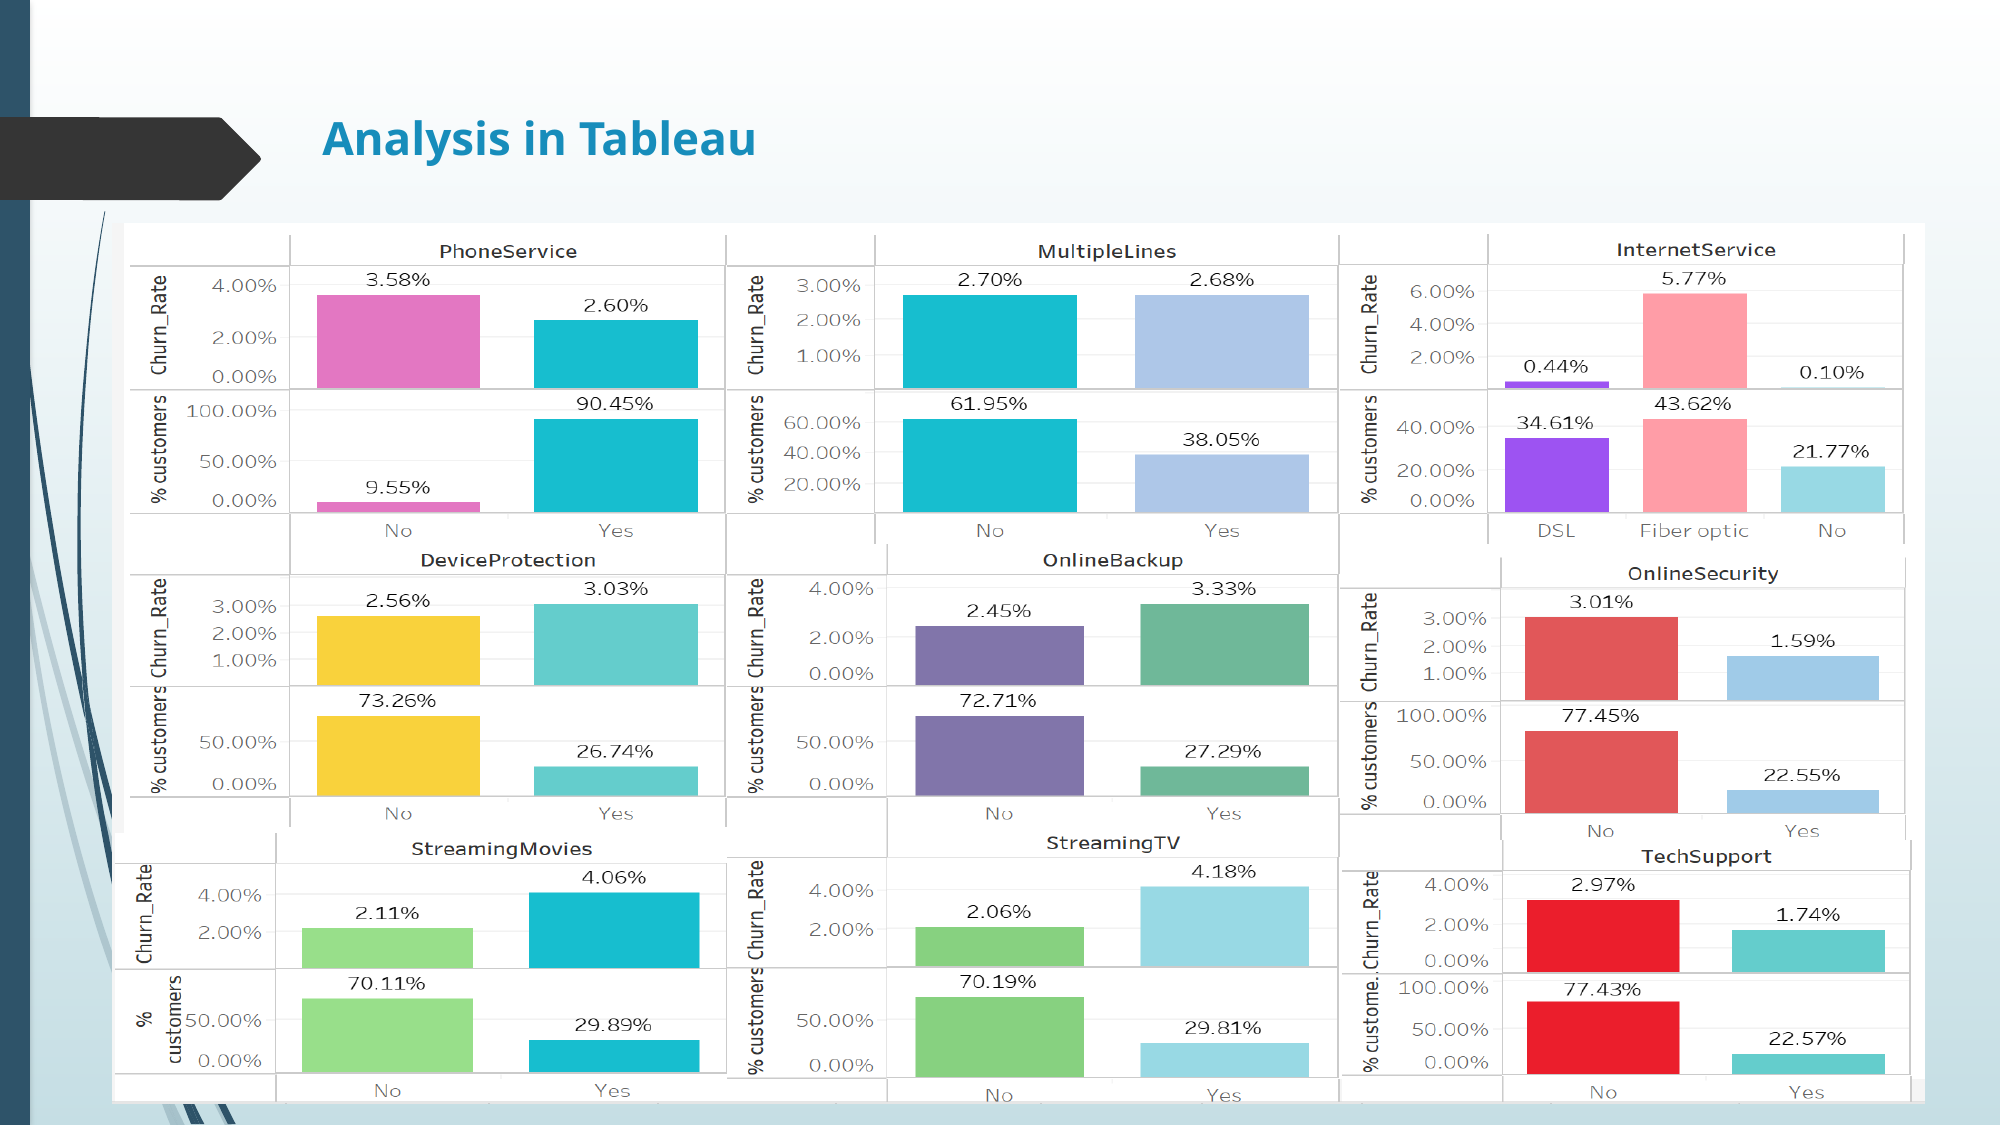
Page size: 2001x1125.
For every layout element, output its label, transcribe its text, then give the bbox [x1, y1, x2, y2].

picture [112, 223, 1925, 1105]
title Analysis in Tableau [307, 102, 1888, 220]
